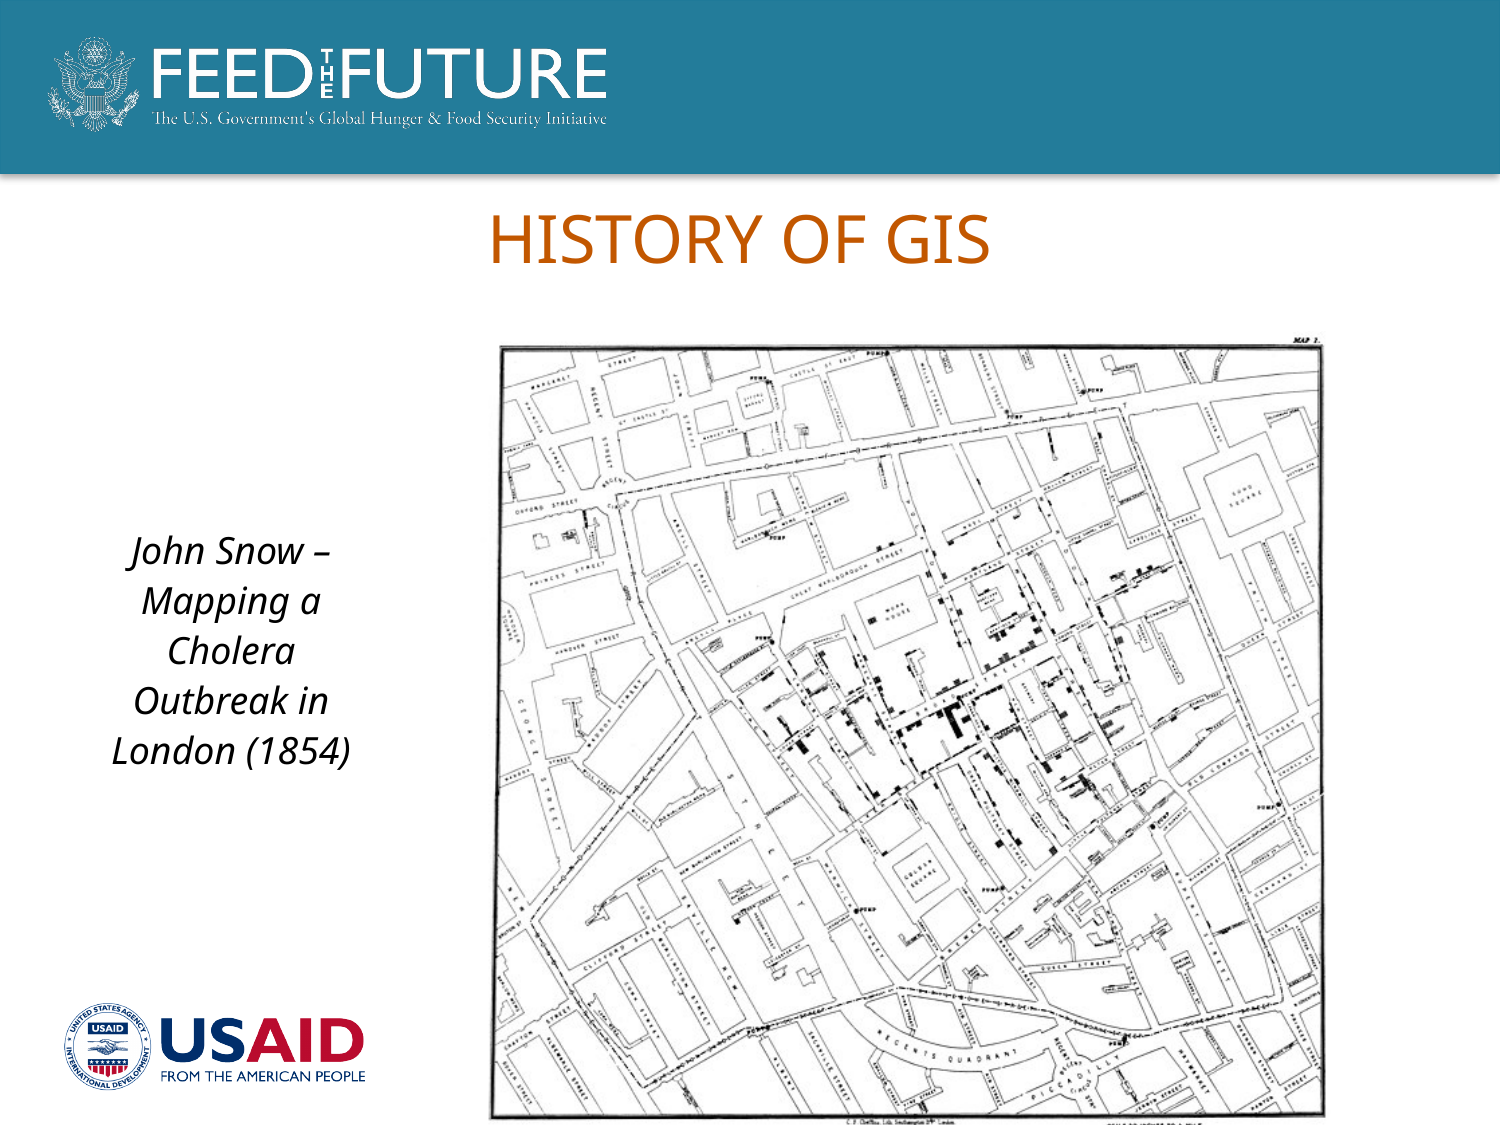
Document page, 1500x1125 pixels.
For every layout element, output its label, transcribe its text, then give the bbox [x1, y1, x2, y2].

picture [478, 331, 1336, 1125]
text_box John Snow – Mapping a Cholera Outbreak in London (1854) [73, 514, 389, 742]
picture [19, 974, 406, 1125]
title History of GIS [73, 189, 1424, 288]
